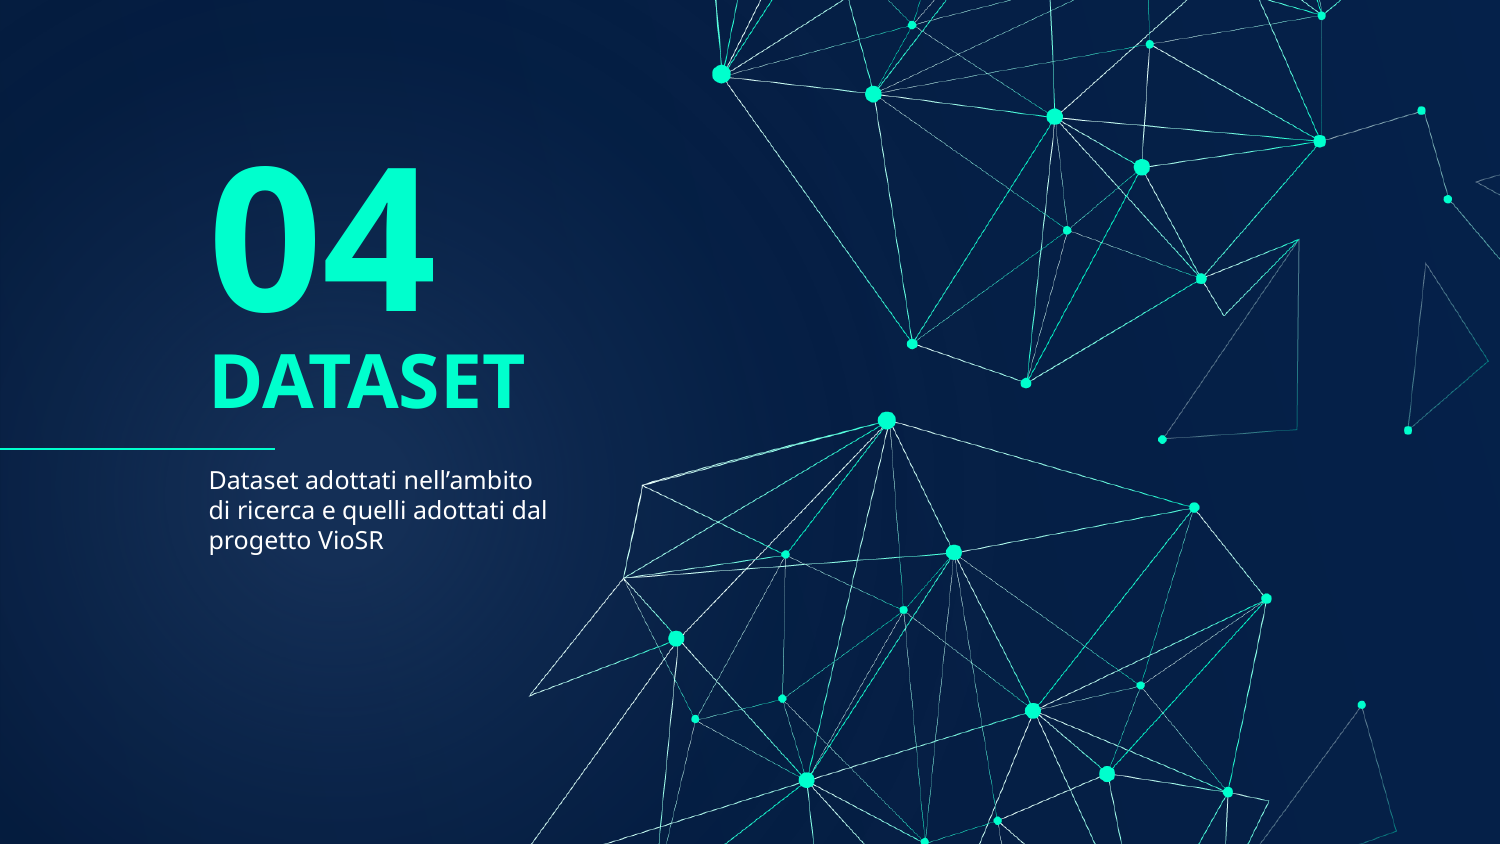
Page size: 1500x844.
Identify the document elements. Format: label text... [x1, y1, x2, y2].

picture [0, 0, 1500, 844]
title DATASET [193, 220, 1046, 537]
title 04 [193, 169, 683, 294]
subtitle Dataset adottati nell’ambito di ricerca e quelli adottati dal progetto VioSR [193, 449, 573, 554]
